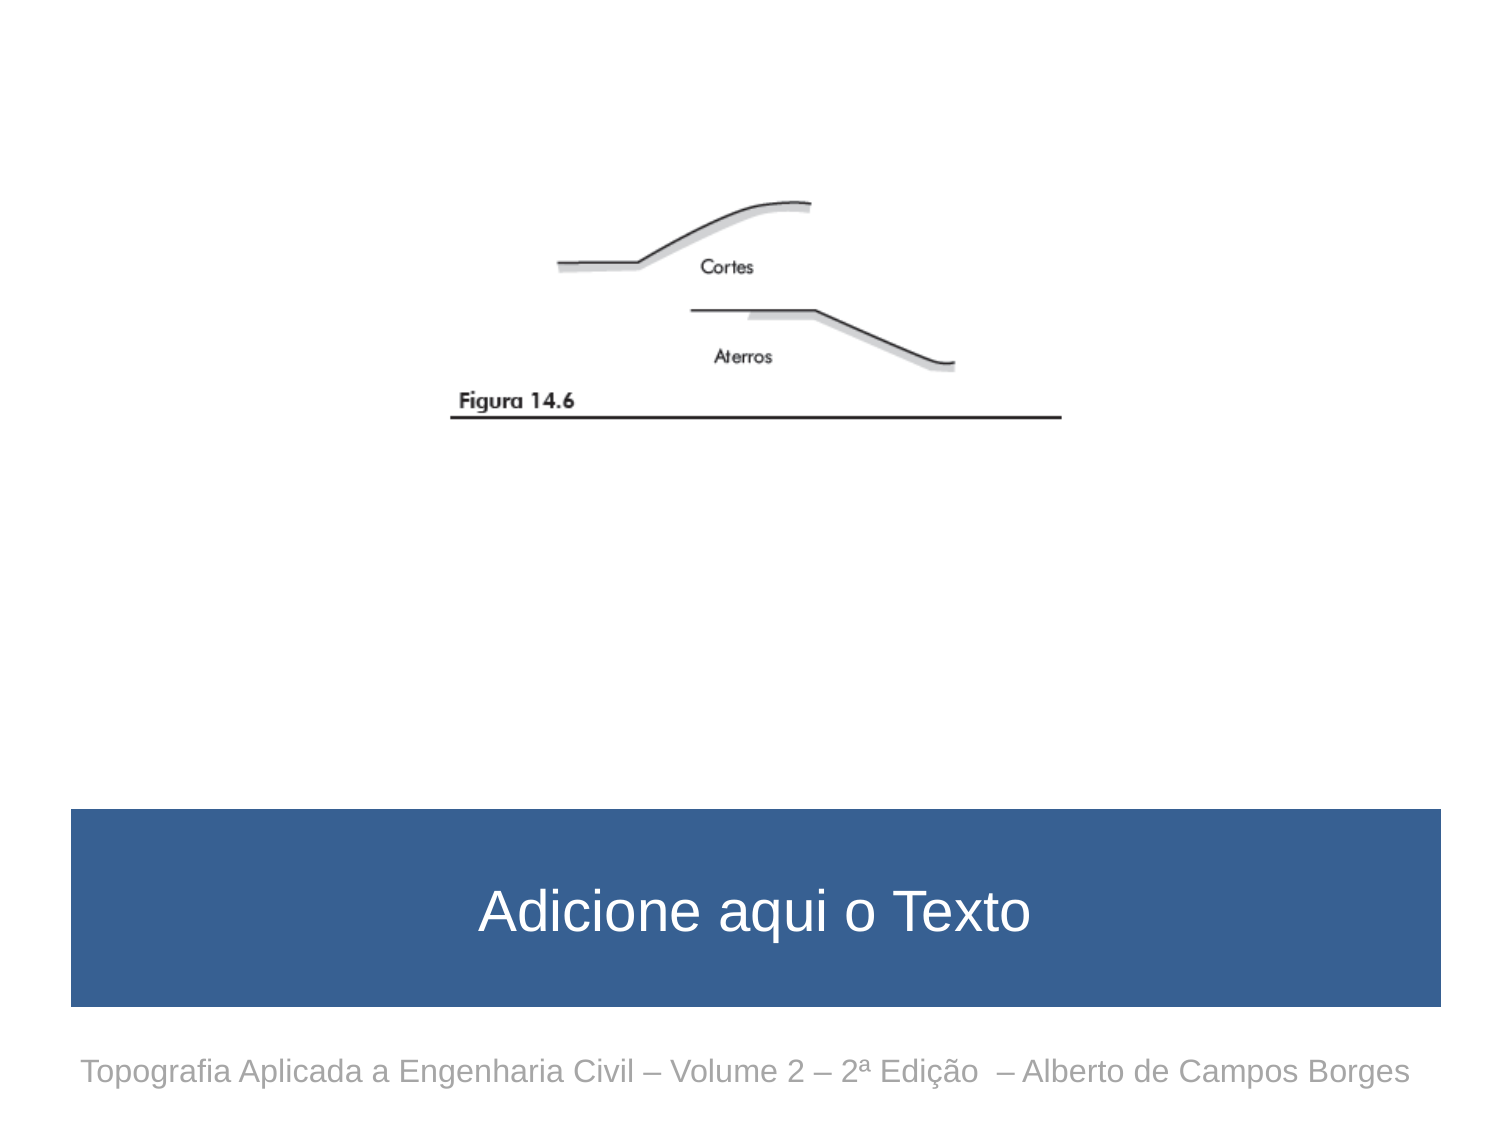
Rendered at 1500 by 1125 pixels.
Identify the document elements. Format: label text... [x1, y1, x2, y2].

picture [412, 176, 1087, 432]
text_box Adicione aqui o Texto [70, 808, 1442, 1008]
footer Topografia Aplicada a Engenharia Civil – Volume 2 – 2ª Edição – Alberto de Campos Borges [0, 1042, 1500, 1103]
